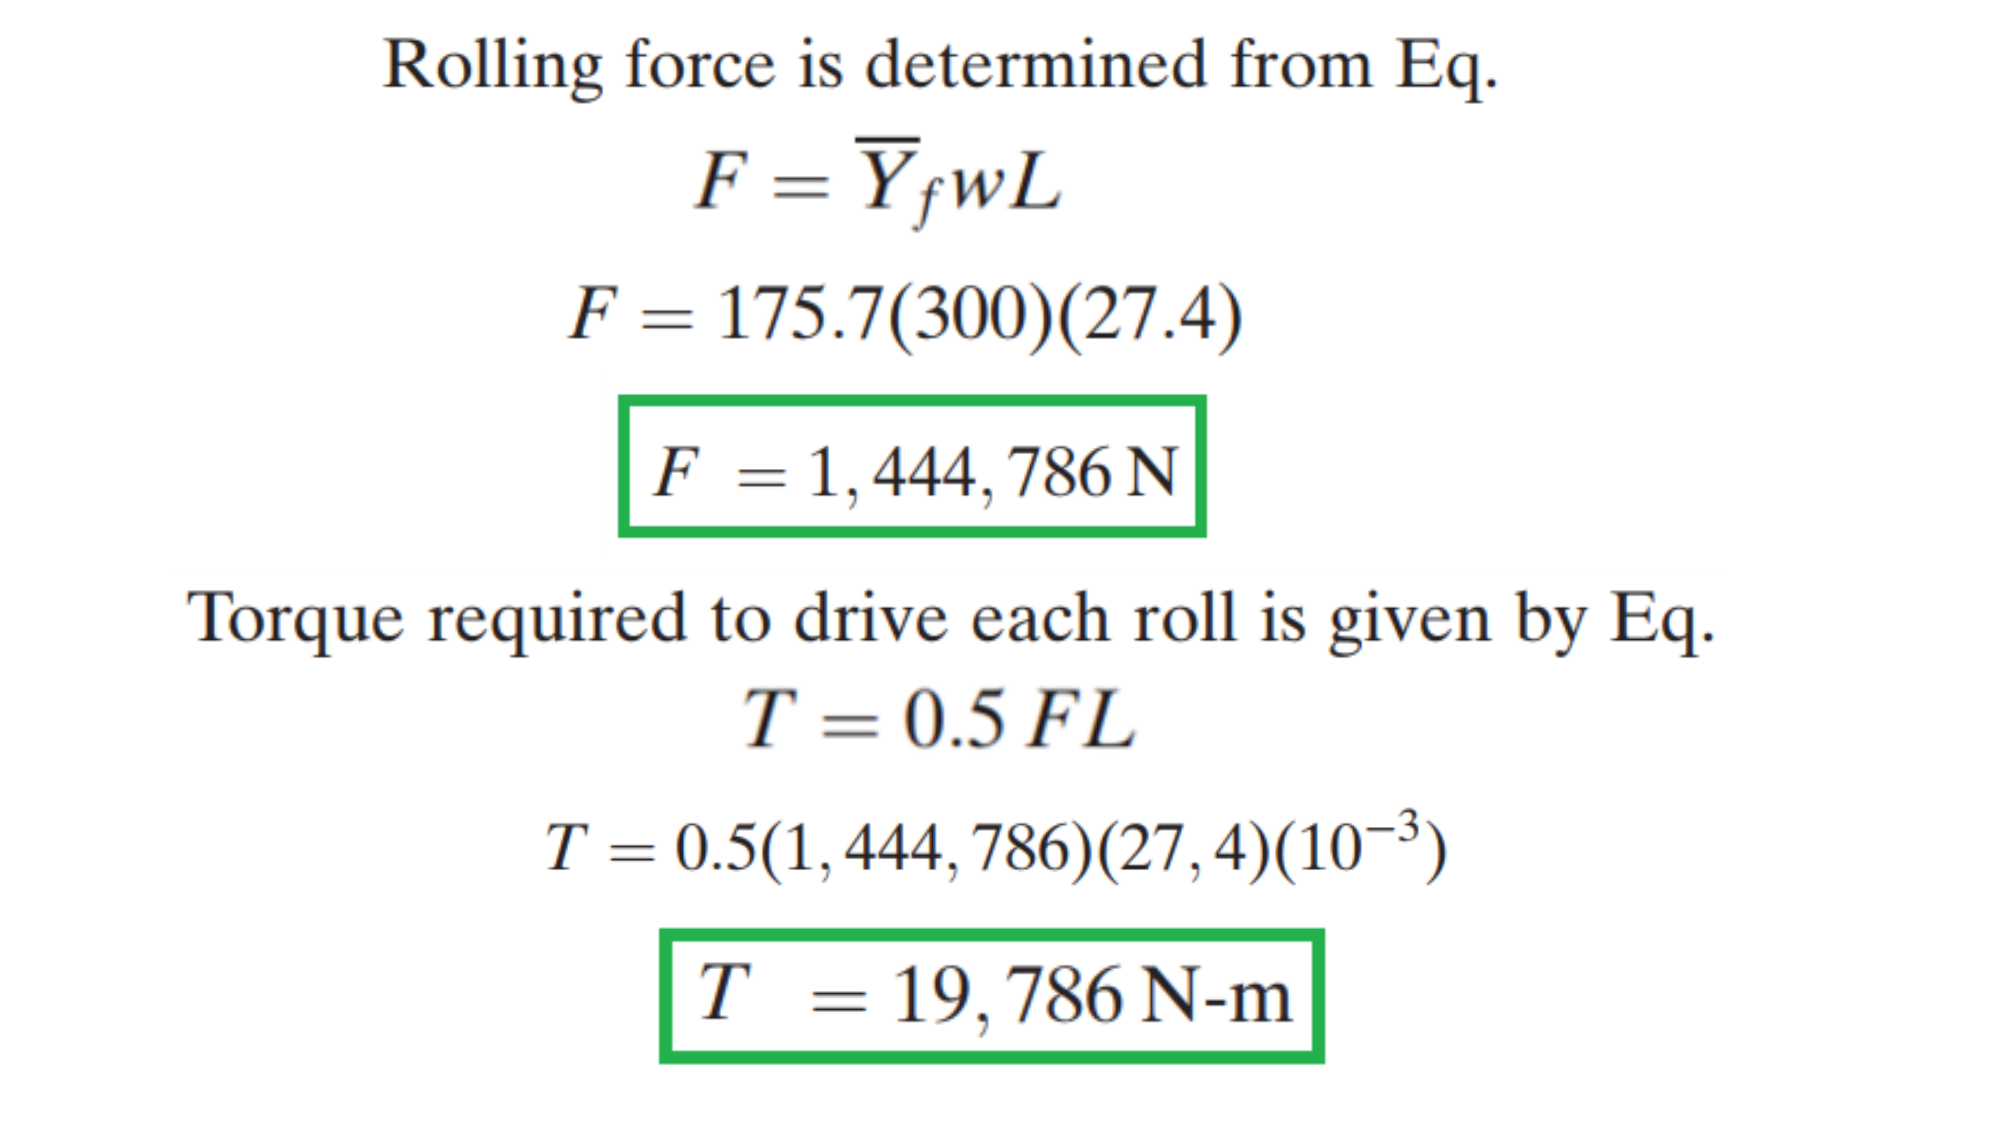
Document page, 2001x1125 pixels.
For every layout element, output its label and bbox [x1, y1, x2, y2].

picture [170, 570, 1722, 769]
picture [358, 0, 1535, 369]
picture [522, 780, 1478, 1097]
picture [599, 374, 1231, 555]
